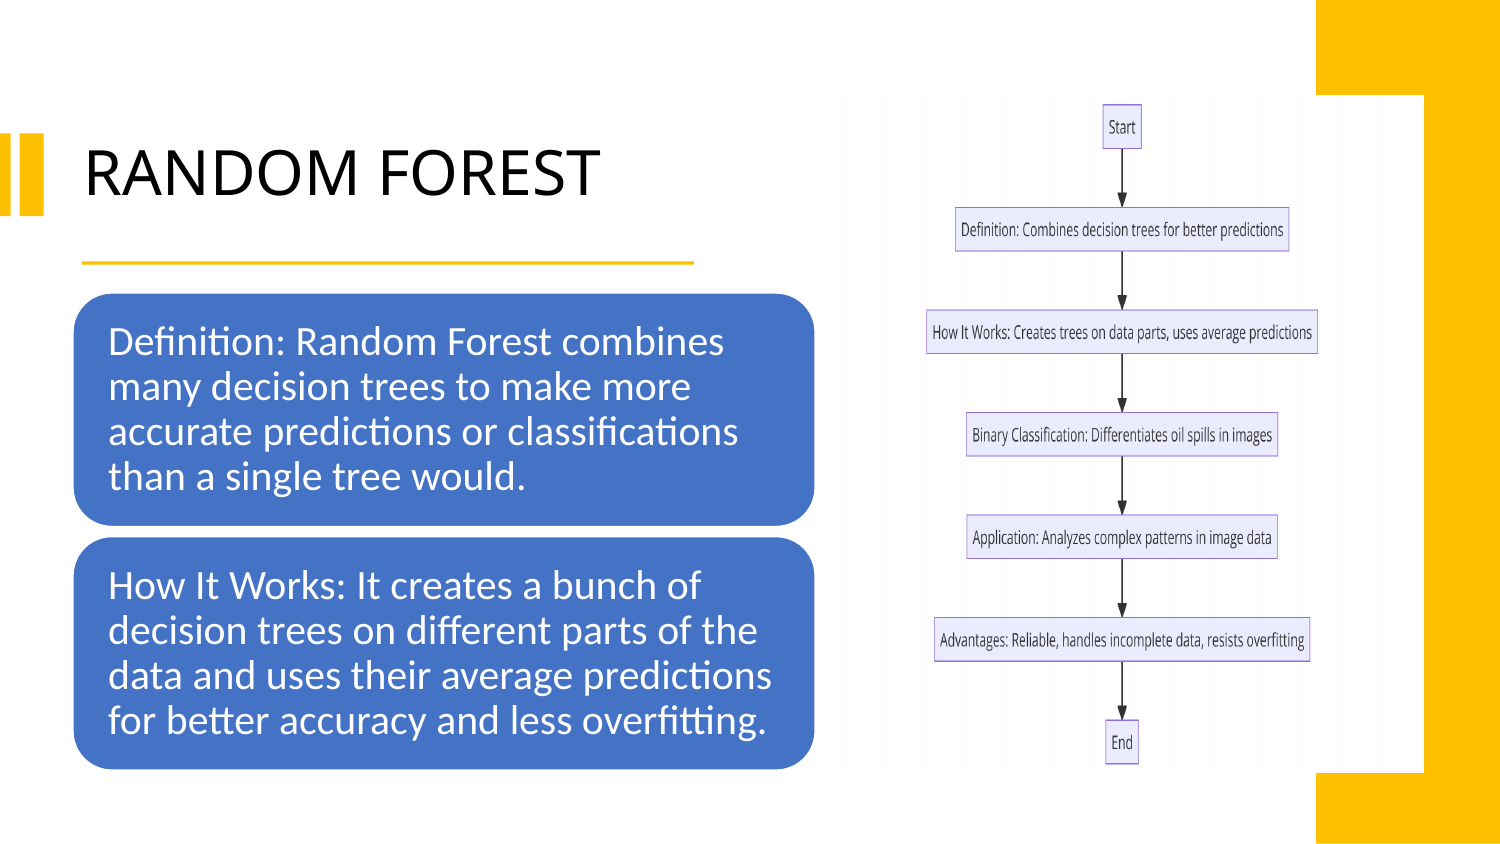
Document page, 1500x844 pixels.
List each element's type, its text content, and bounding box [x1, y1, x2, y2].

text_box [1316, 0, 1500, 844]
text_box [81, 261, 694, 265]
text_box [0, 133, 44, 217]
title RANDOM FOREST [72, 105, 723, 245]
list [72, 286, 816, 777]
text_box [0, 0, 1316, 844]
picture [820, 95, 1424, 773]
